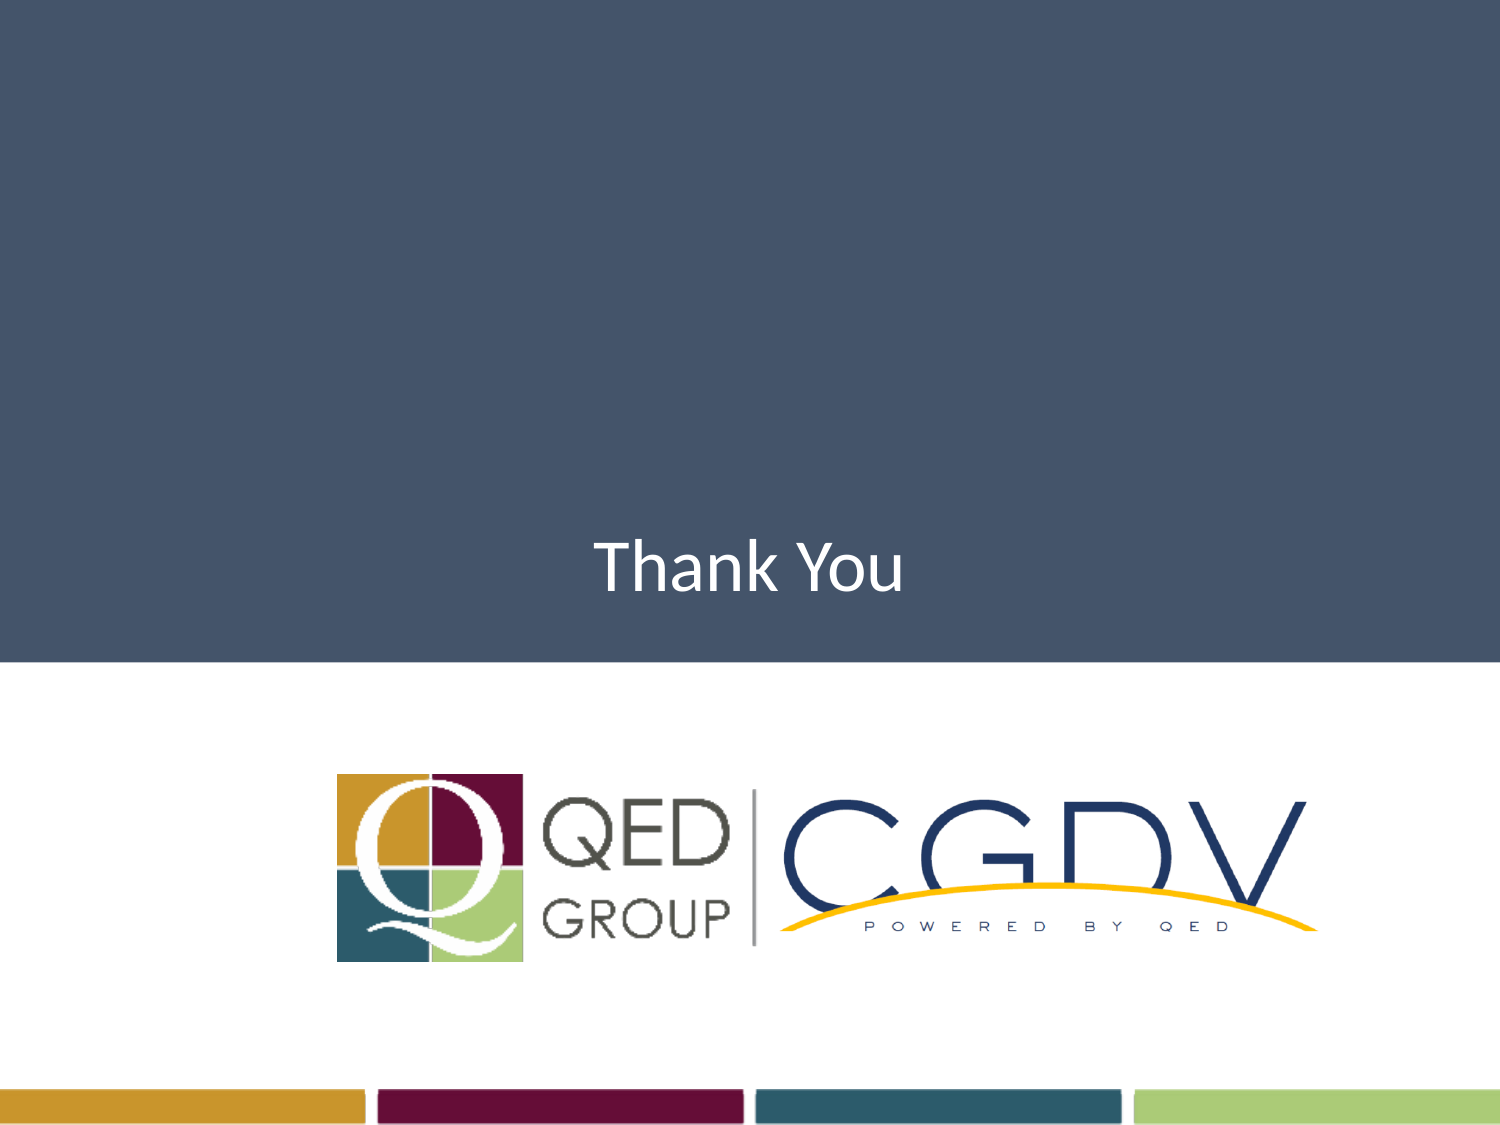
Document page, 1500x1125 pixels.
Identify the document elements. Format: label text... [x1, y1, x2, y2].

text_box Thank You [362, 509, 1138, 615]
picture [337, 774, 1333, 971]
picture [0, 1089, 1500, 1125]
